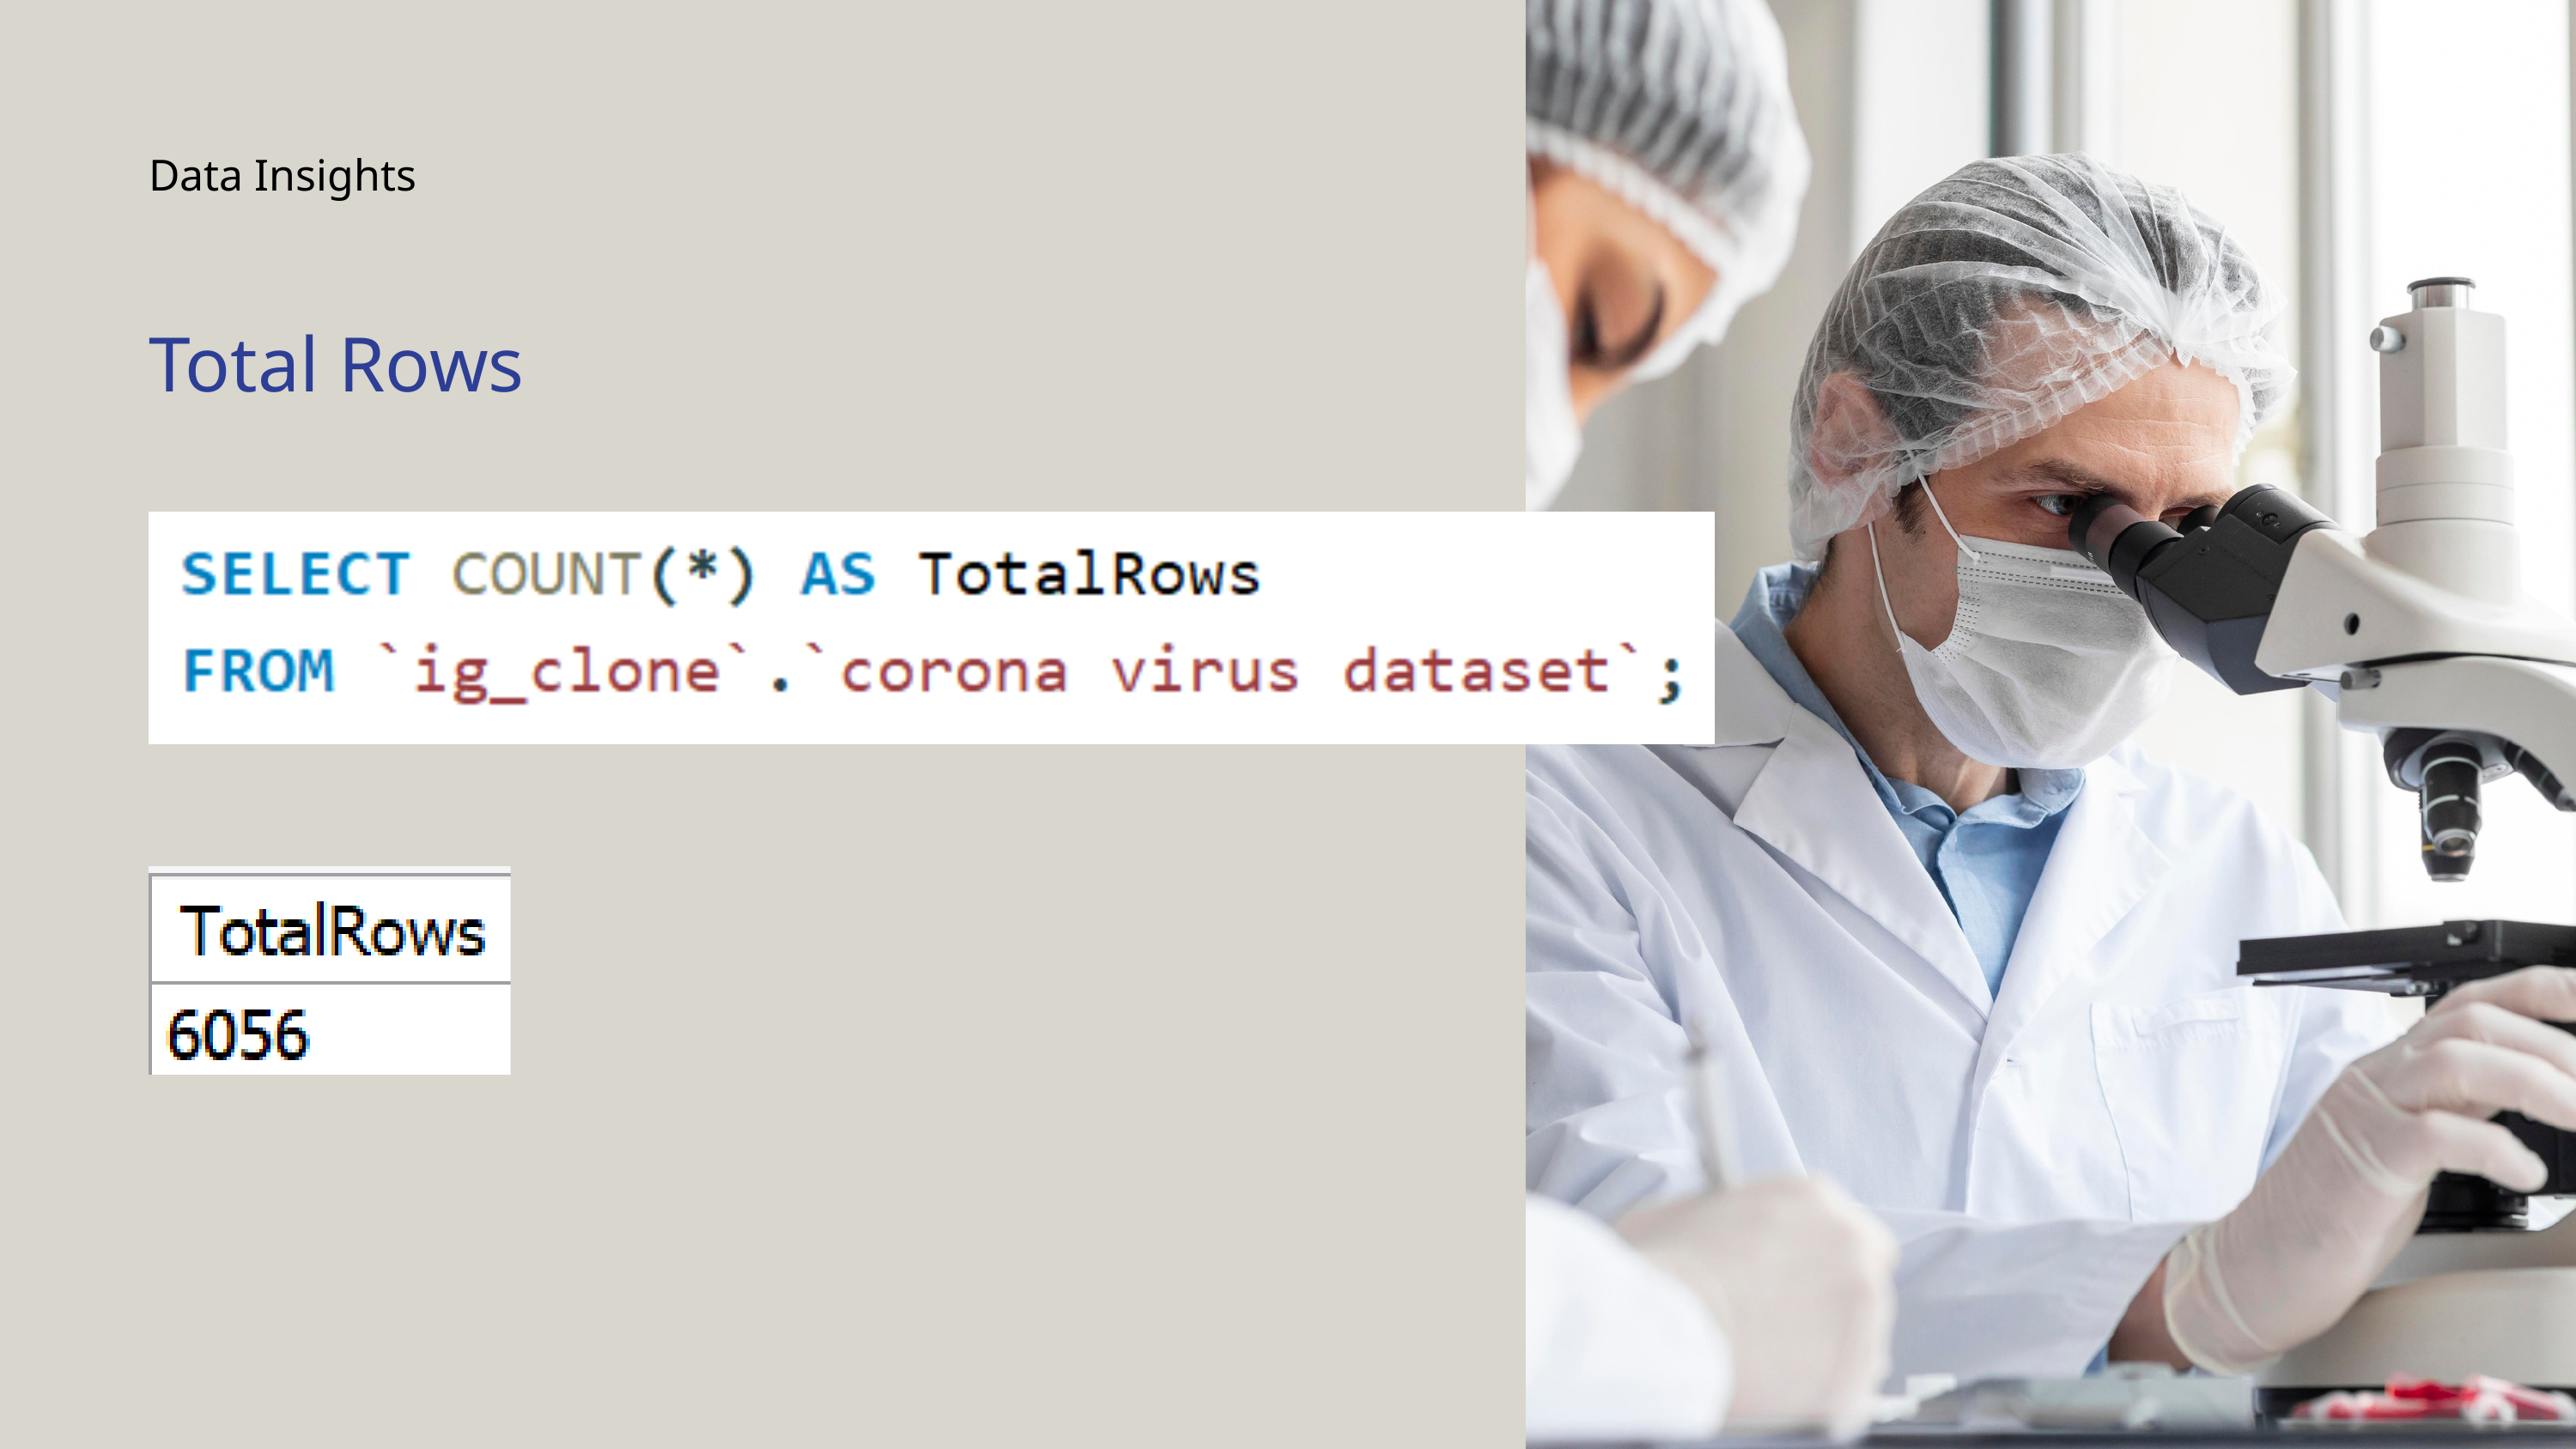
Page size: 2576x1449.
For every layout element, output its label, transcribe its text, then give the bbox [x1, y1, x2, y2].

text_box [1525, 0, 2576, 1449]
text_box Total Rows [149, 313, 1236, 407]
text_box [149, 866, 511, 1075]
text_box [148, 512, 1520, 745]
text_box Data Insights [149, 139, 1089, 200]
